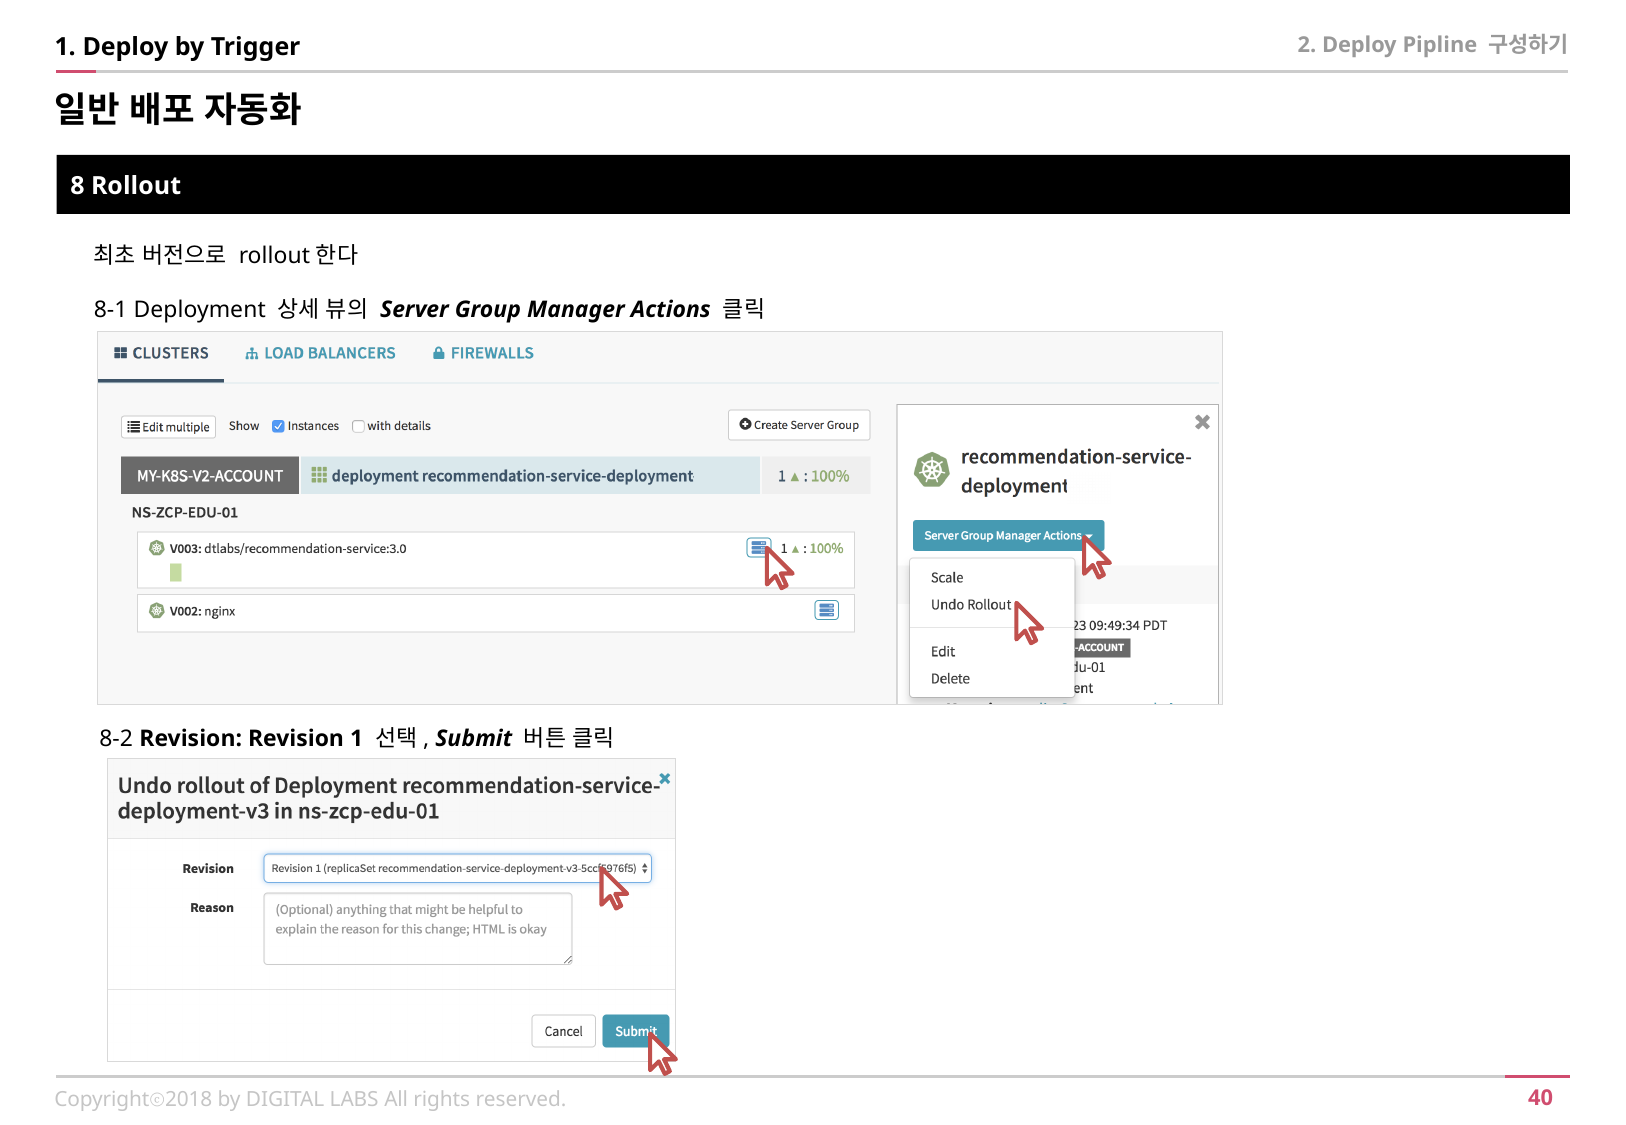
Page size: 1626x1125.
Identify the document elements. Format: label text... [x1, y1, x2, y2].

list 2. Deploy Pipline 구성하기 [942, 30, 1569, 79]
list 8 Rollout [56, 154, 1570, 214]
list 일반 배포 자동화 [40, 79, 1569, 144]
list 1. Deploy by Trigger [40, 30, 937, 78]
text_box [97, 330, 1223, 705]
text_box 최초 버전으로 rollout한다 8-1 Deployment 상세 뷰의 Server Group Manager Actions 클릭 [79, 232, 781, 330]
text_box 8-2 Revision: Revision 1 선택, Submit 버튼 클릭 [84, 716, 630, 759]
footer Copyrightⓒ2018 by DIGITAL LABS All rights reserved. [39, 1072, 895, 1124]
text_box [107, 758, 677, 1075]
